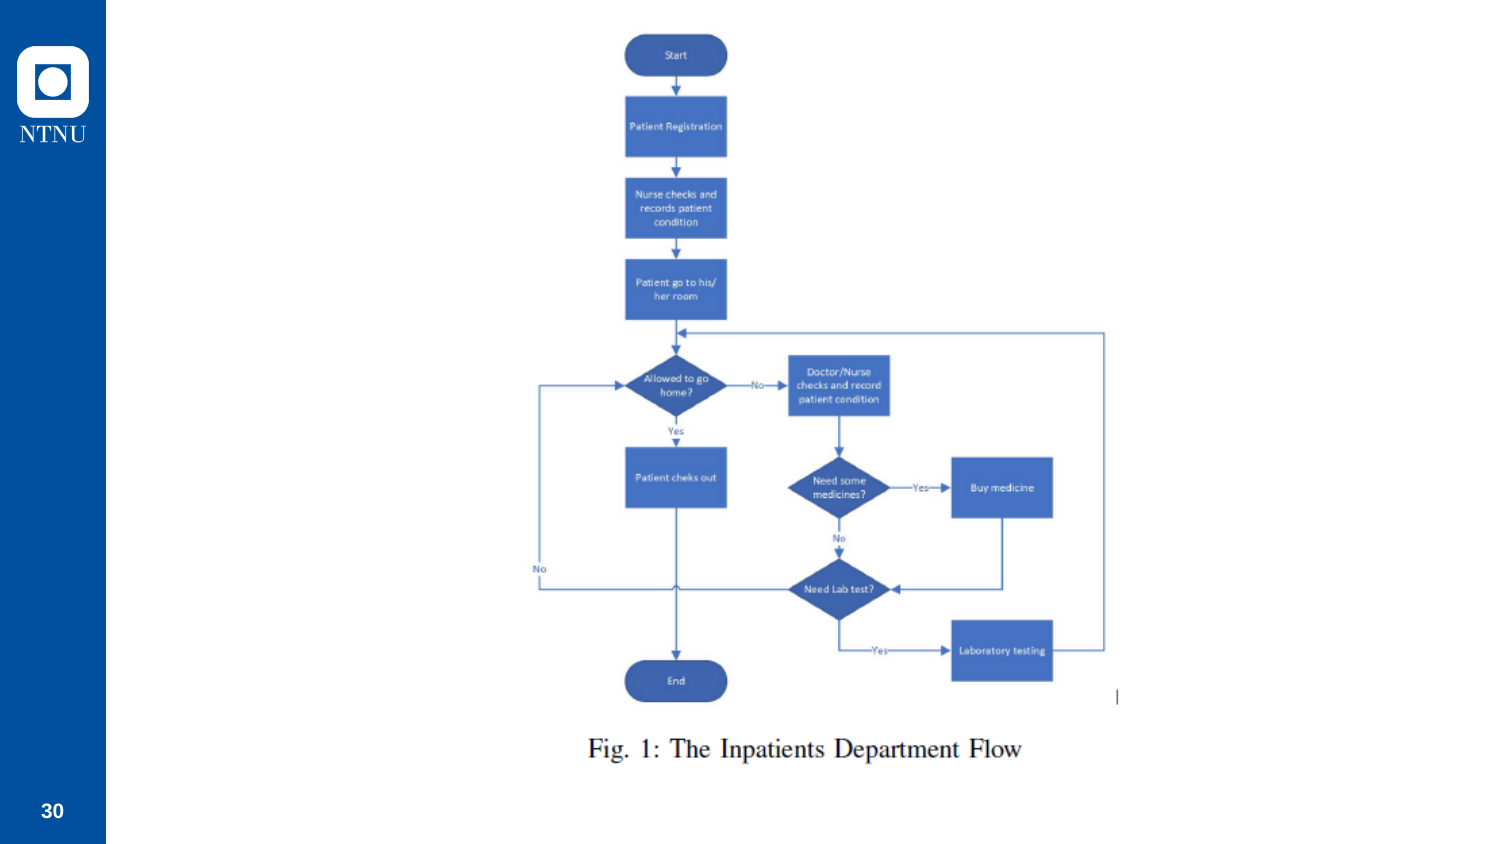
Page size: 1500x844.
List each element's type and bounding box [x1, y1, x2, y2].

picture [0, 0, 106, 844]
picture [480, 8, 1126, 782]
